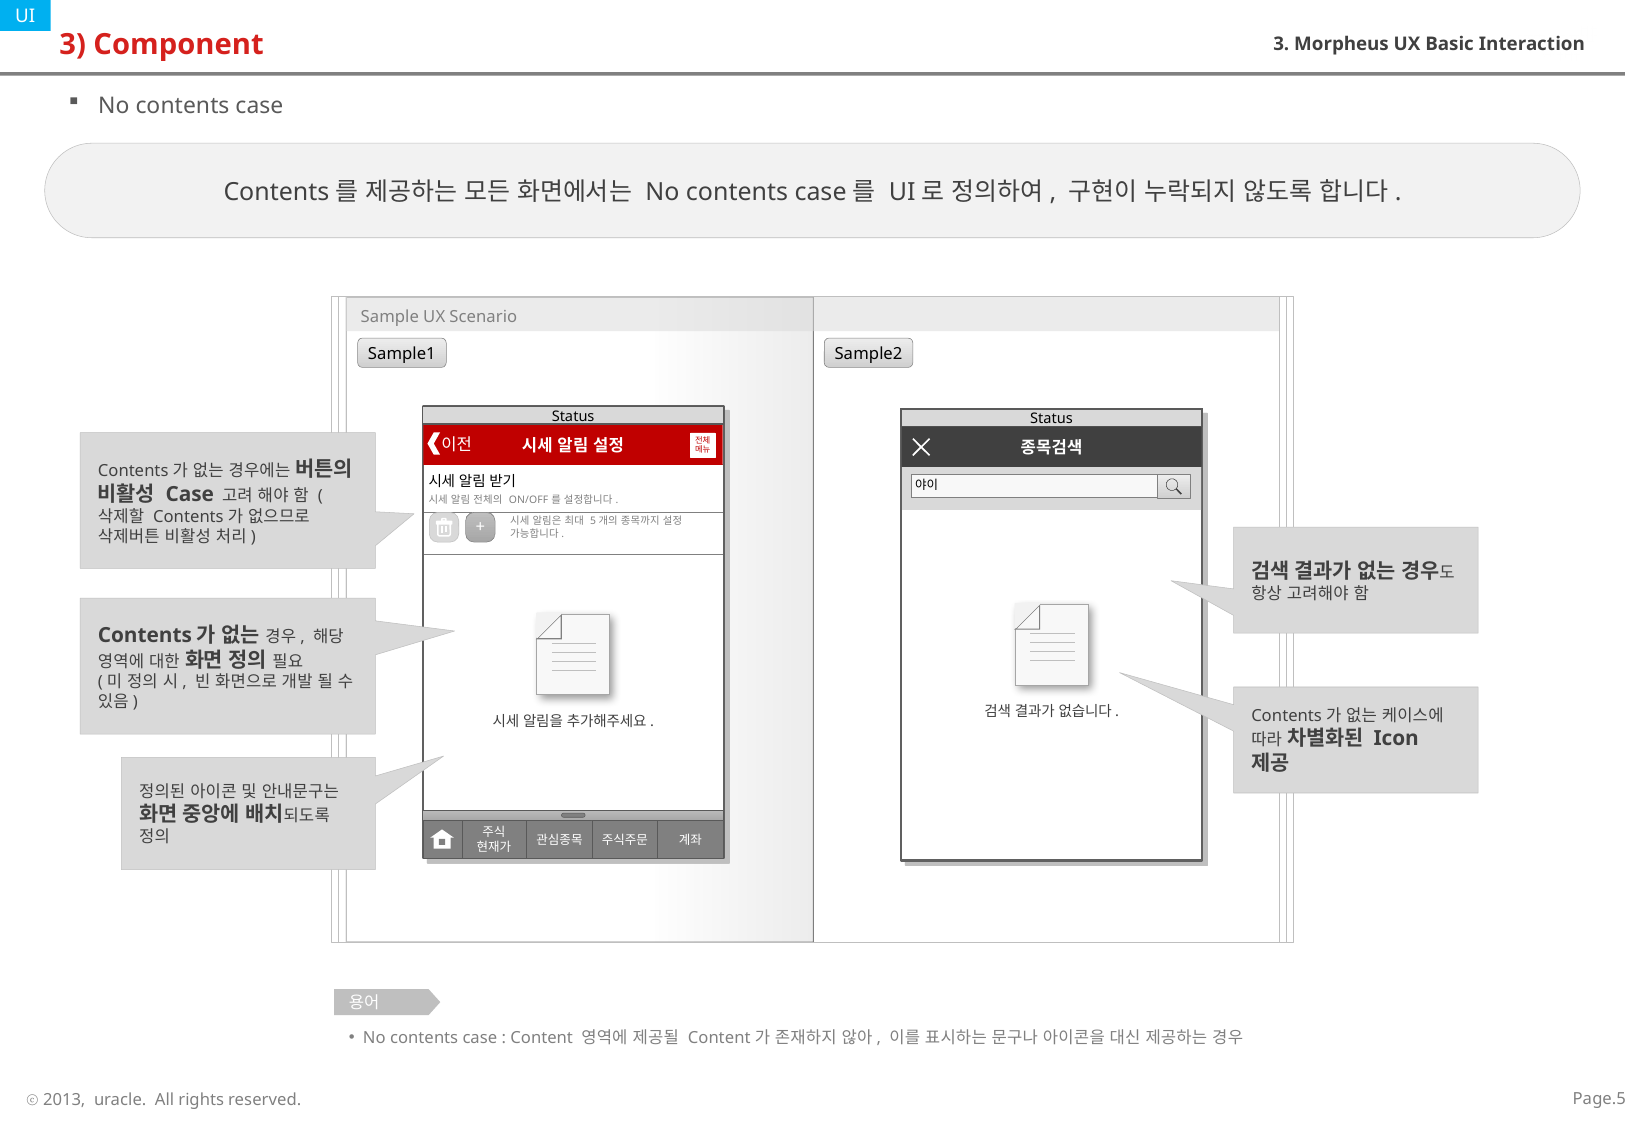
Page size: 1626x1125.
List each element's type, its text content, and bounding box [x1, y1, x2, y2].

text_box 검색 결과가 없는 경우도 항상 고려해야 함 [1169, 524, 1481, 636]
text_box Contents가 없는 경우에는 버튼의 비활성 Case 고려 해야 함 (삭제할 Contents가 없으므로 삭제버튼 비활성 처리) [78, 430, 417, 571]
text_box Contents가 없는 경우, 해당 영역에 대한 화면 정의 필요 (미 정의 시, 빈 화면으로 개발 될 수 있음) [78, 596, 457, 737]
table_cell - [954, 469, 1202, 474]
text_box Sample2 [824, 338, 913, 368]
text_box Sample1 [357, 338, 447, 368]
text_box [901, 473, 1203, 861]
text_box 시세 알림은 최대 5개의 종목까지 설정 가능합니다. [495, 507, 727, 547]
list No contents case [53, 83, 1463, 126]
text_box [429, 512, 460, 543]
text_box 시세 알림을 추가해주세요. [477, 704, 669, 737]
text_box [418, 427, 490, 460]
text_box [1156, 474, 1191, 499]
text_box 검색 결과가 없습니다. [969, 694, 1134, 727]
text_box 용어 [331, 987, 442, 1018]
text_box [422, 472, 724, 810]
text_box + [465, 512, 495, 543]
text_box No contents case : Content 영역에 제공될 Content가 존재하지 않아, 이를 표시하는 문구나 아이콘을 대신 제공하는 경우 [334, 1015, 1291, 1054]
list 3. Morpheus UX Basic Interaction [1032, 23, 1600, 66]
title 3) Component [44, 11, 1595, 74]
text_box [422, 406, 724, 466]
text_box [422, 810, 724, 859]
text_box [902, 474, 1202, 510]
text_box Contents가 없는 케이스에 따라 차별화된 Icon 제공 [1117, 670, 1481, 796]
text_box [954, 474, 1152, 498]
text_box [536, 612, 610, 696]
text_box 정의된 아이콘 및 안내문구는 화면 중앙에 배치되도록 정의 [119, 754, 446, 872]
list Contents를 제공하는 모든 화면에서는 No contents case를 UI로 정의하여, 구현이 누락되지 않도록 합니다. [77, 154, 1548, 226]
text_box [900, 408, 1203, 468]
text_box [1015, 603, 1089, 686]
table_header 시세 알림 받기 시세 알림 전체의 ON/OFF를 설정합니다. [424, 472, 723, 512]
text_box 야이 [900, 473, 954, 500]
table_cell [424, 513, 723, 554]
